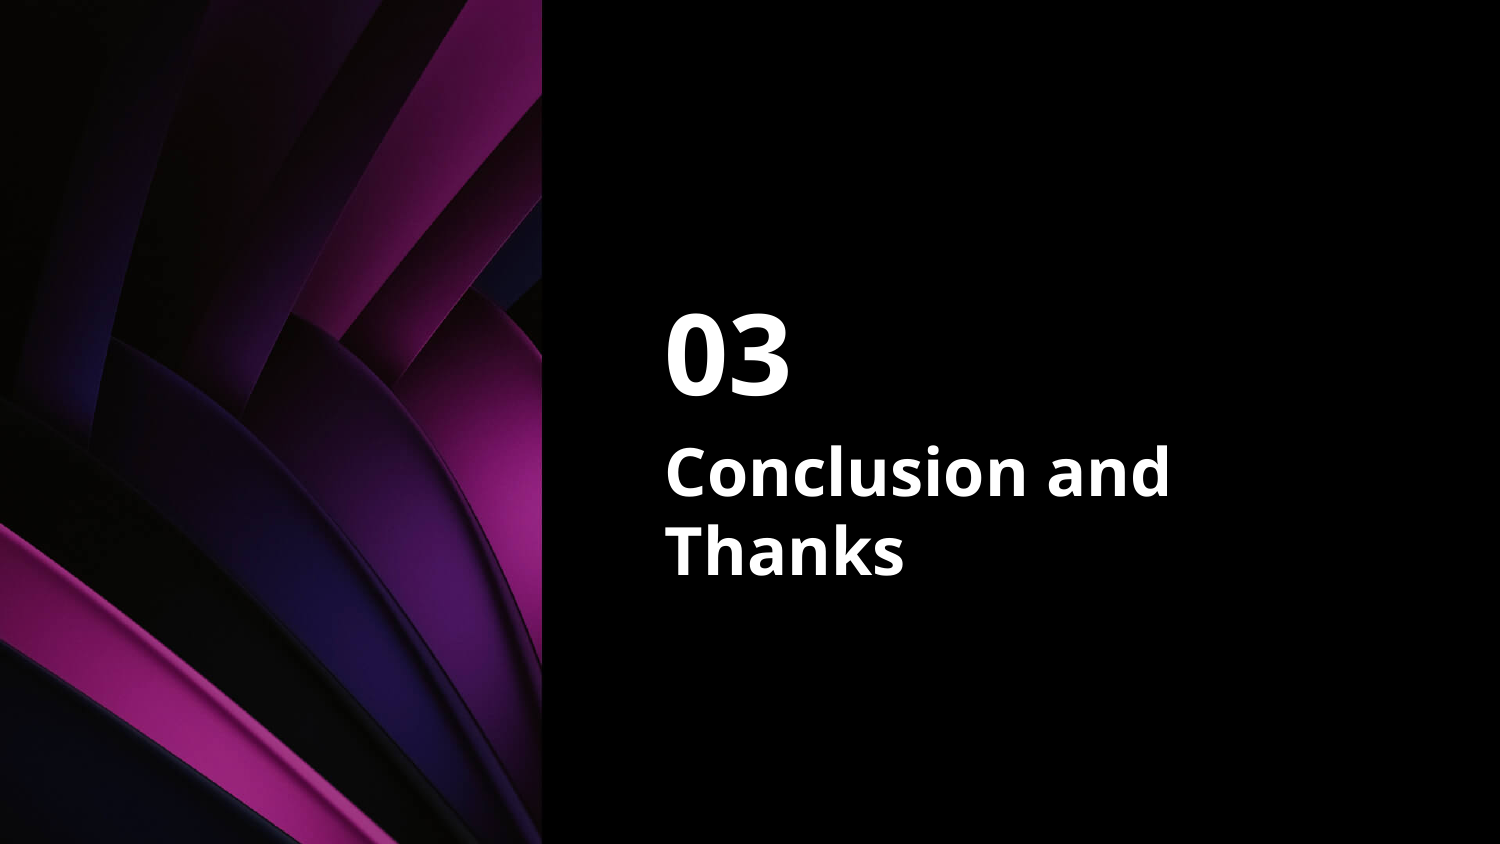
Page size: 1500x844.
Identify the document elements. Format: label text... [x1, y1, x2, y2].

text_box 03 [649, 248, 1004, 421]
text_box Conclusion and Thanks [649, 421, 1434, 697]
picture [0, 0, 1500, 844]
